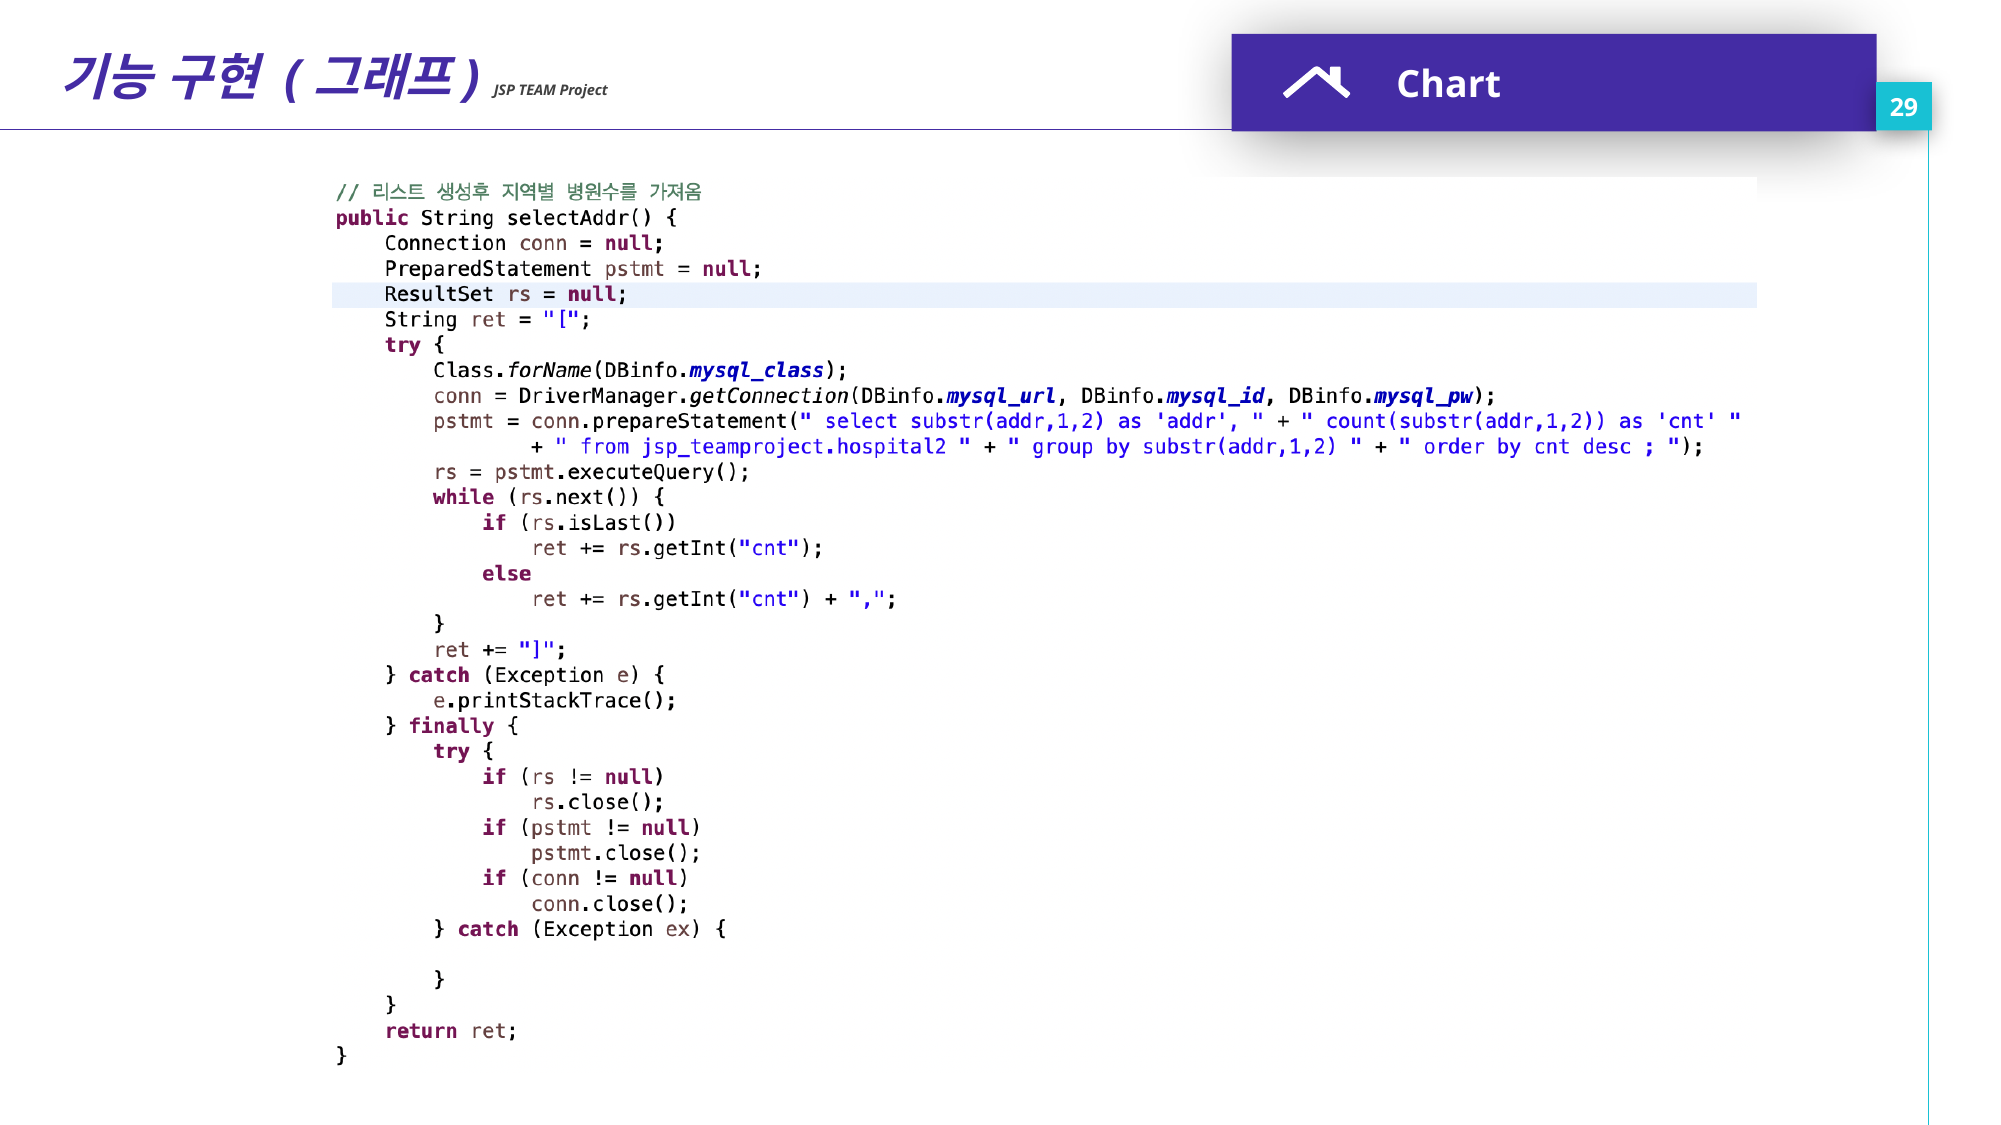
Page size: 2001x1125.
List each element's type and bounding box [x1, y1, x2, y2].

picture [331, 177, 1757, 1073]
text_box [0, 33, 1932, 1125]
